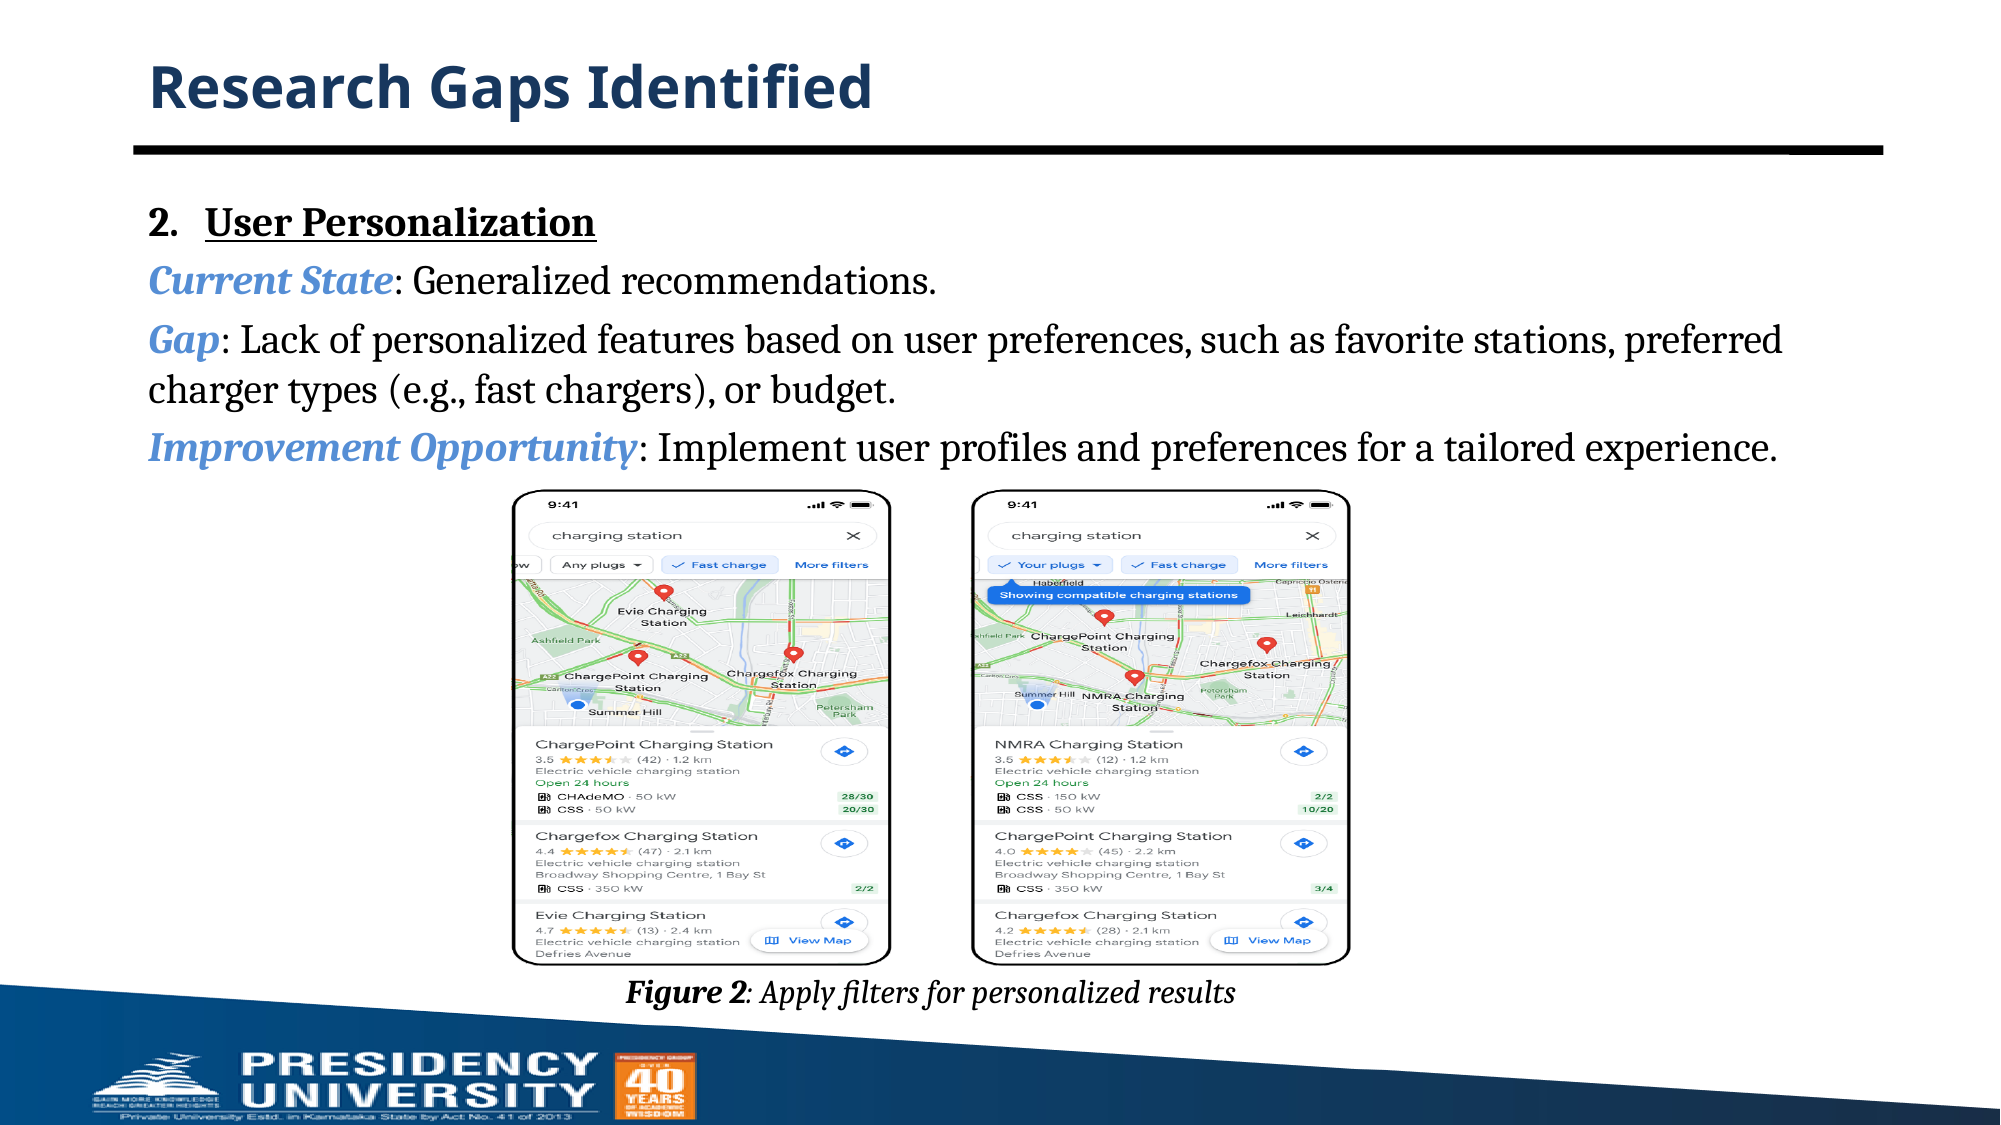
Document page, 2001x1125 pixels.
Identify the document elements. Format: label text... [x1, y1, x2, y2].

text_box Figure 2: Apply filters for personalized results [511, 973, 1351, 1018]
picture [0, 982, 2000, 1125]
list User Personalization Current State: Generalized recommendations. Gap: Lack of personalized features based on user preferences, such as favorite stations, preferred charger types (e.g., fast chargers), or budget. Improvement Opportunity: Implement user profiles and preferences for a tailored experience. [133, 187, 1884, 1000]
title Research Gaps Identified [133, 45, 1884, 125]
picture [511, 489, 1351, 966]
